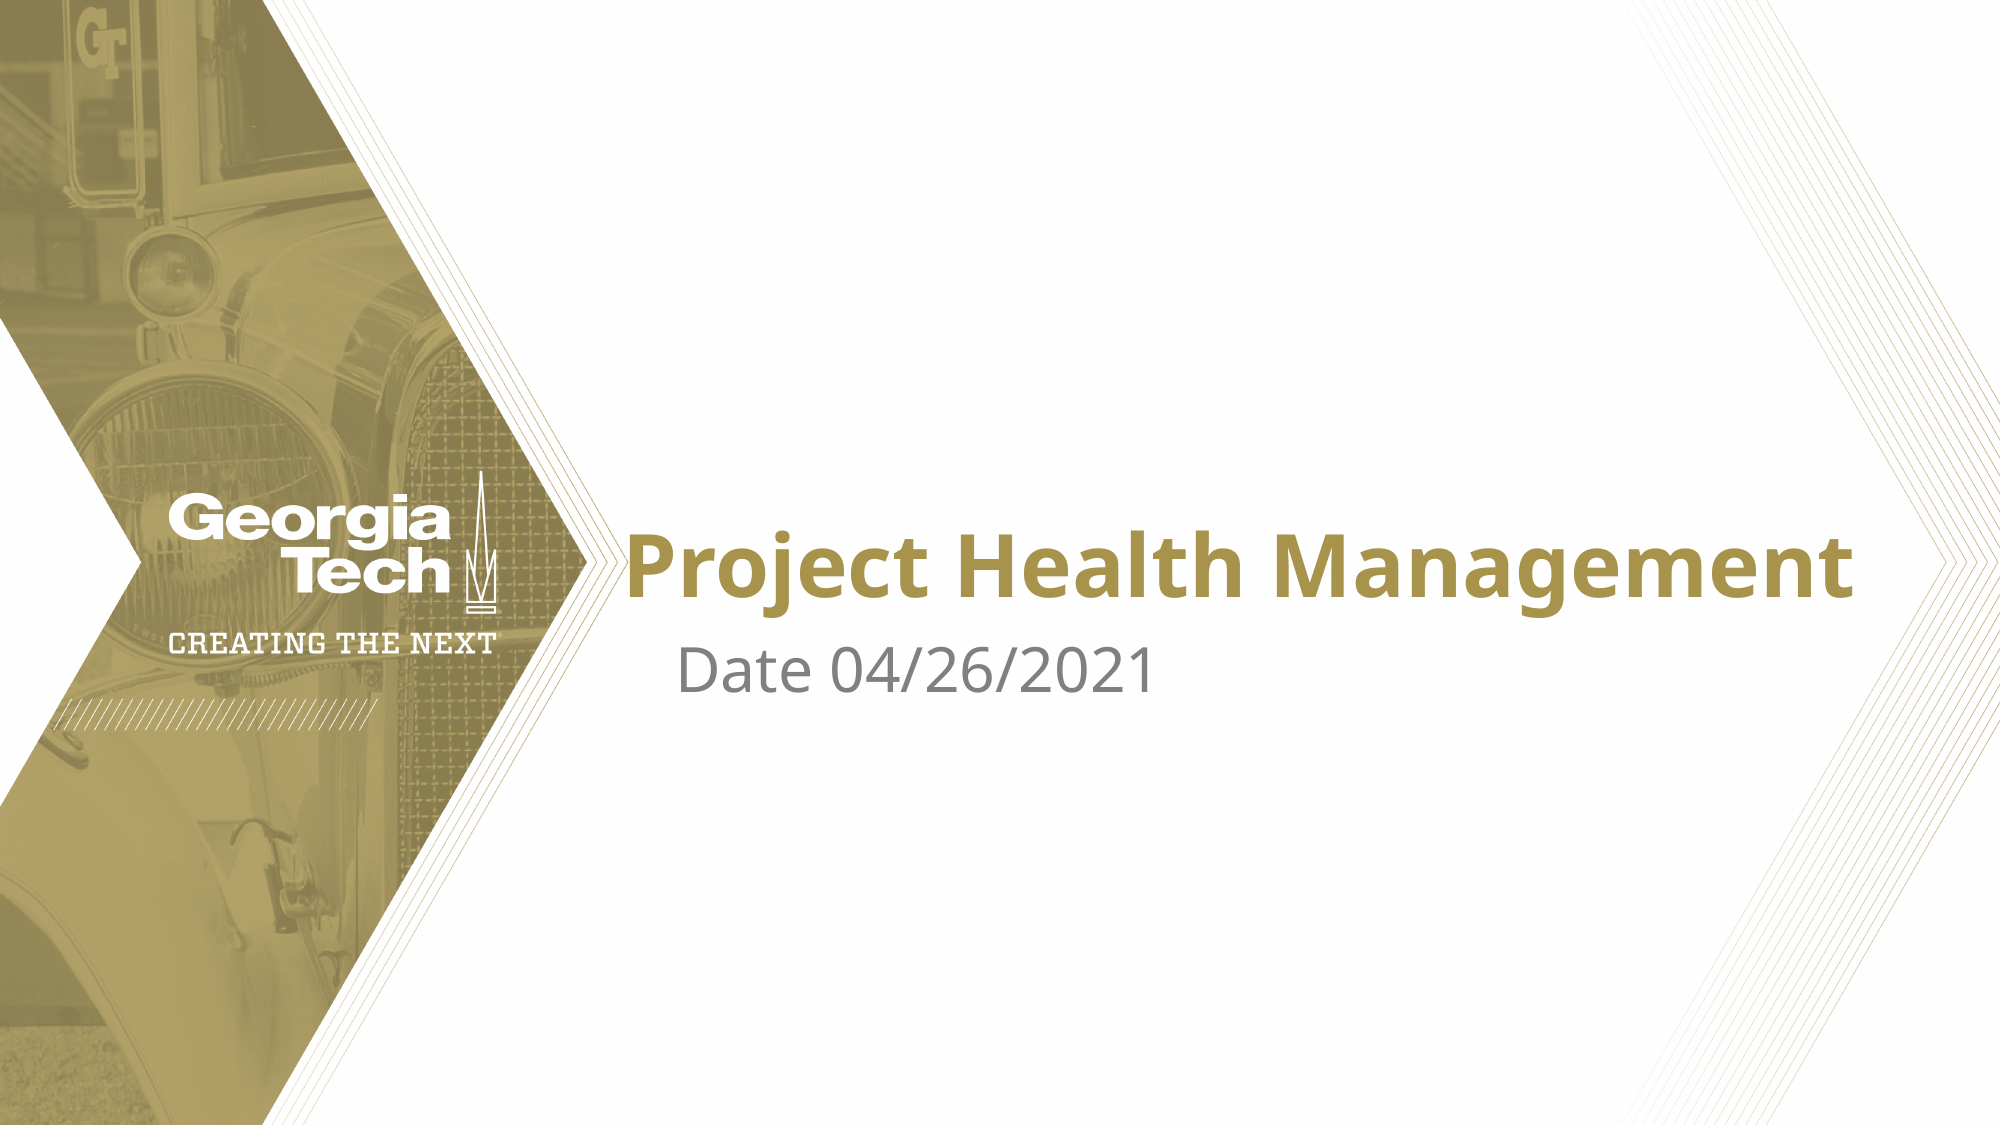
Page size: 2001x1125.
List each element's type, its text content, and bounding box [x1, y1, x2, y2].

picture [0, 0, 2001, 1125]
title Project Health Management [607, 54, 1953, 623]
subtitle Date 04/26/2021 [660, 623, 1775, 899]
